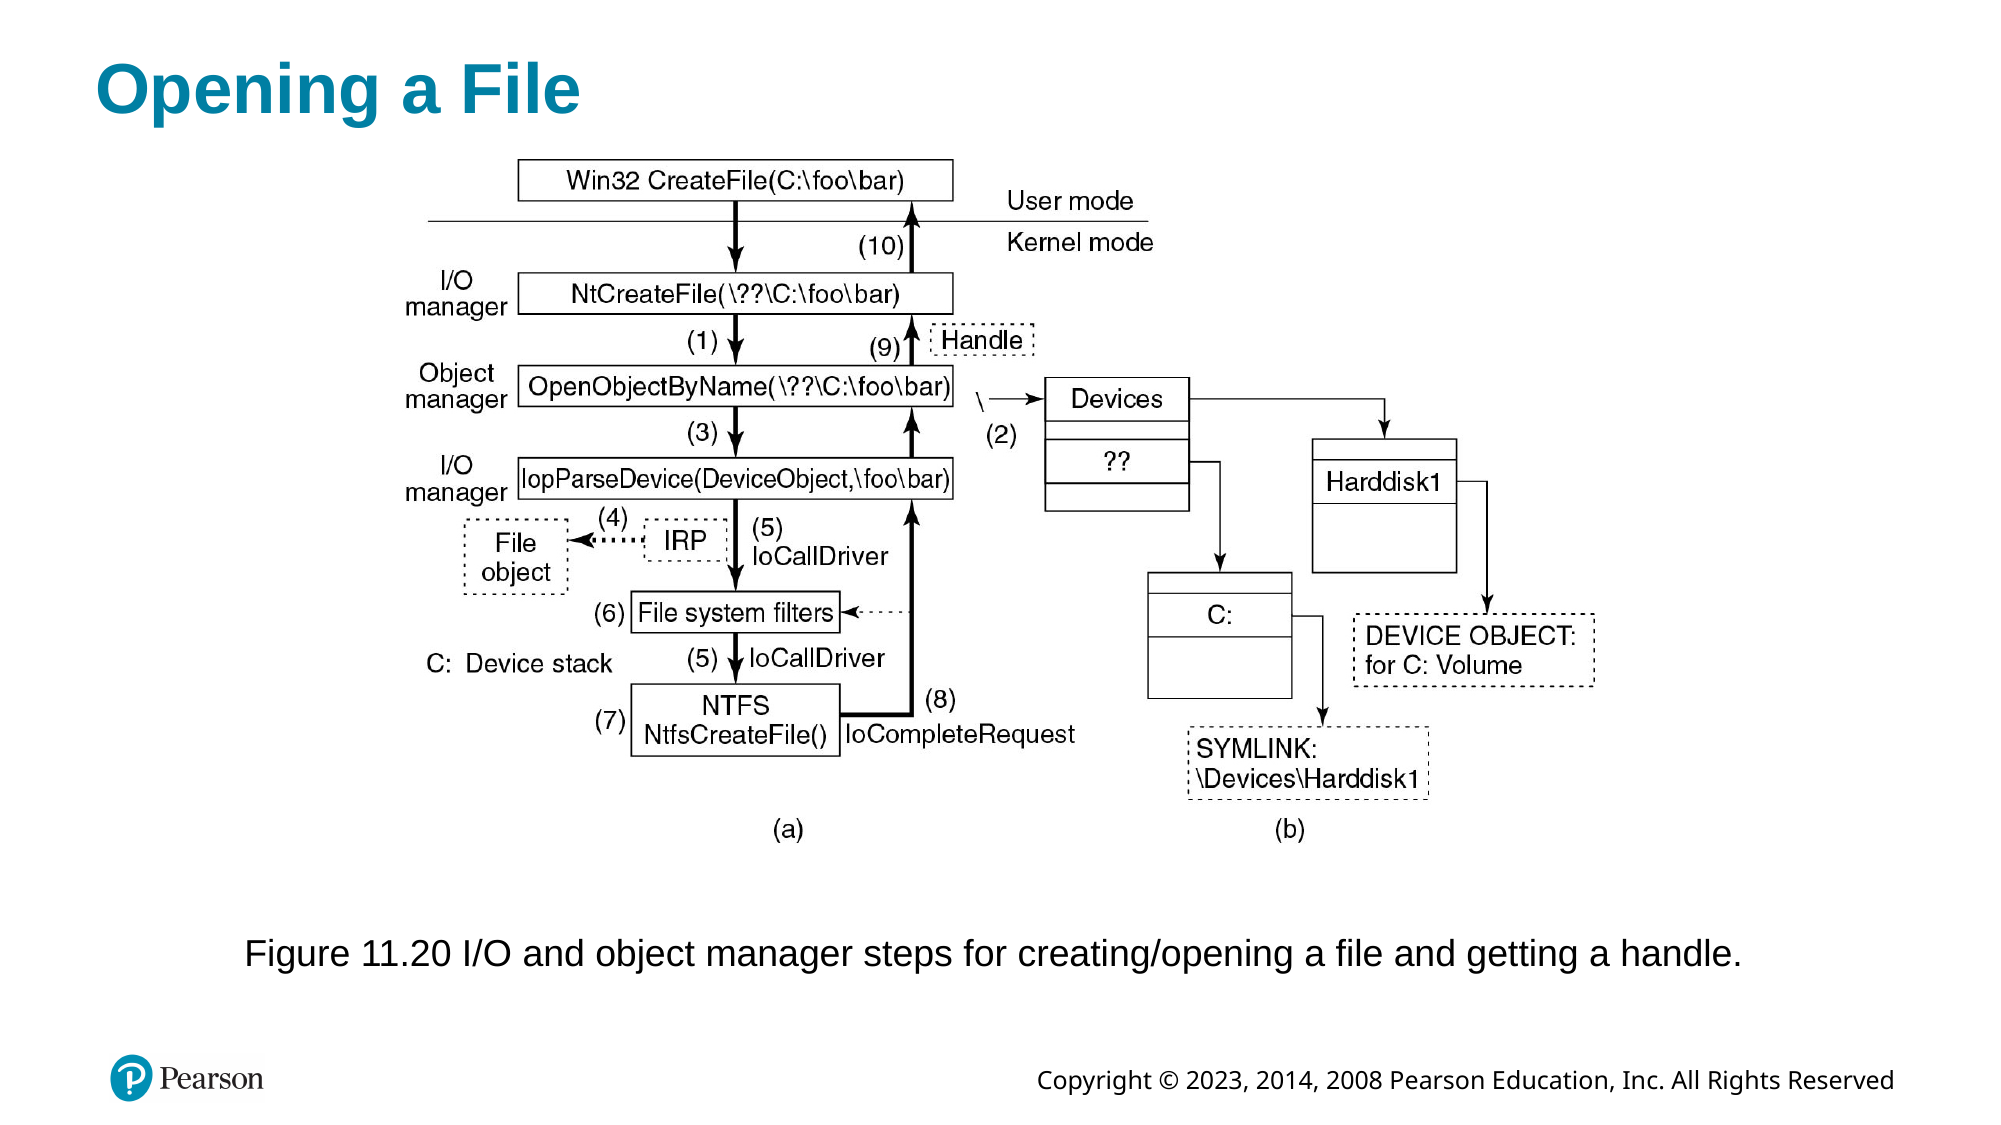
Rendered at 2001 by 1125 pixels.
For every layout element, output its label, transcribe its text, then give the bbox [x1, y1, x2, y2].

picture [399, 157, 1601, 846]
picture [109, 1053, 244, 1103]
list Figure 11.20 I/O and object manager steps for creating/opening a file and getting a handle. [244, 629, 1767, 1125]
title Opening a File [95, 0, 1912, 182]
